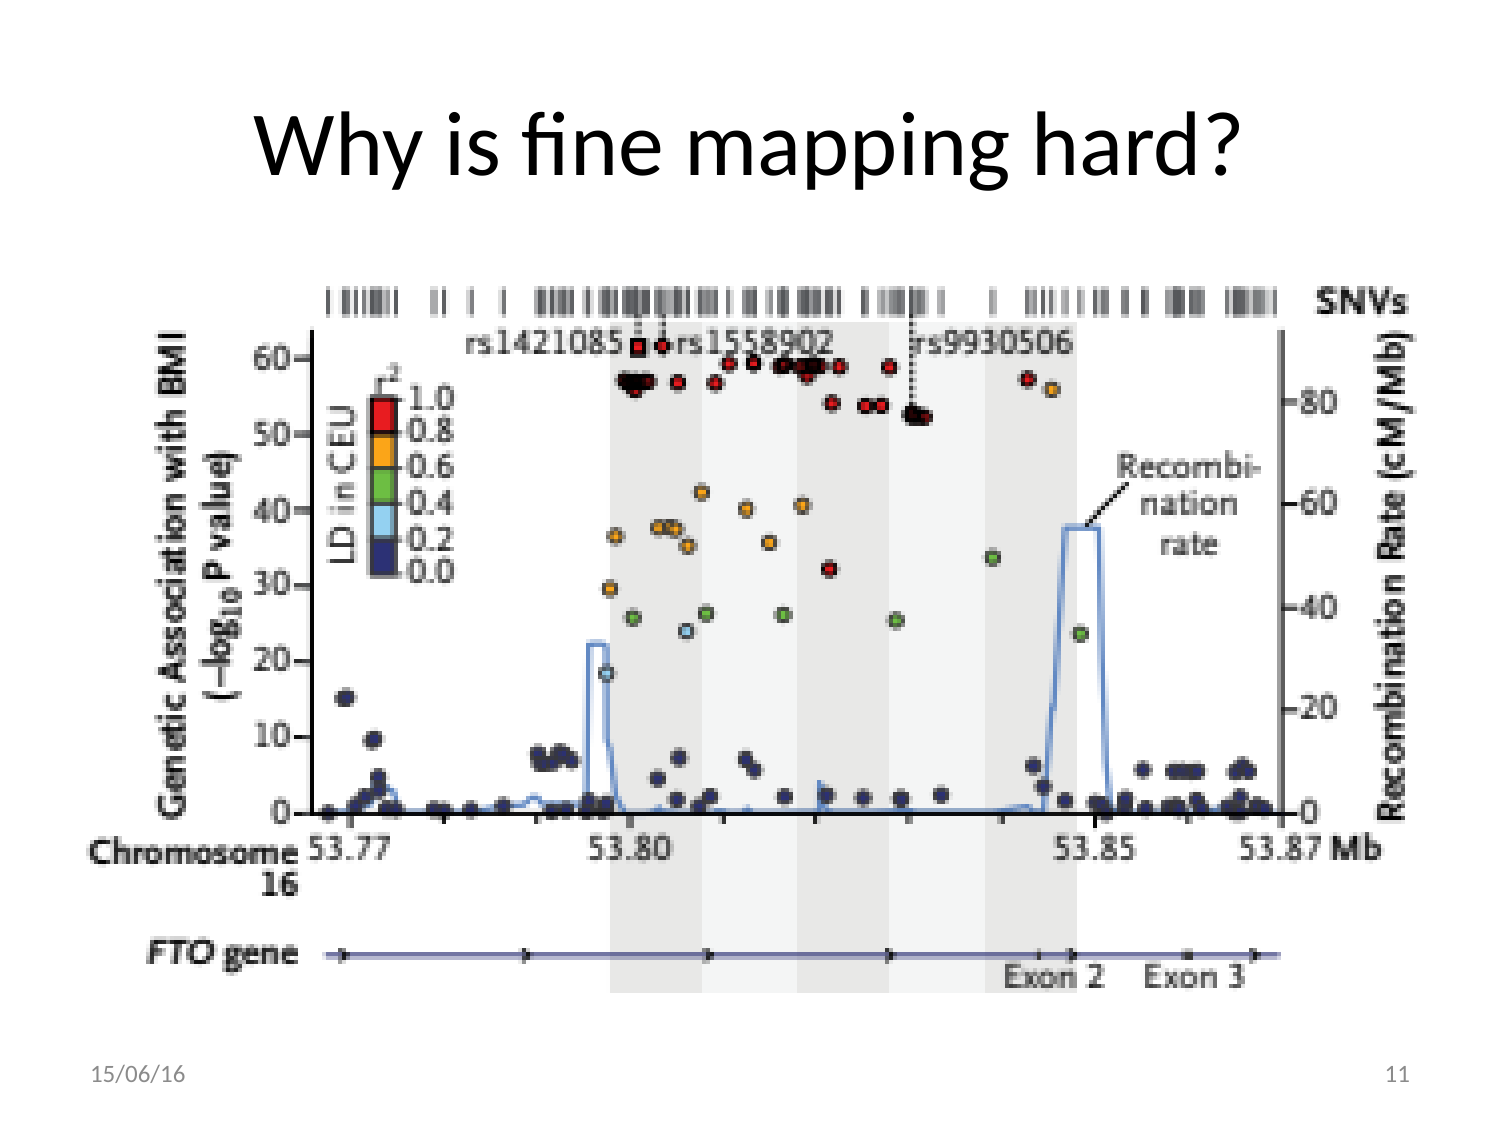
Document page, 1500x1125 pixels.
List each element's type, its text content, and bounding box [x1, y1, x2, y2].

title Why is fine mapping hard? [75, 45, 1425, 233]
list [74, 262, 1426, 1006]
